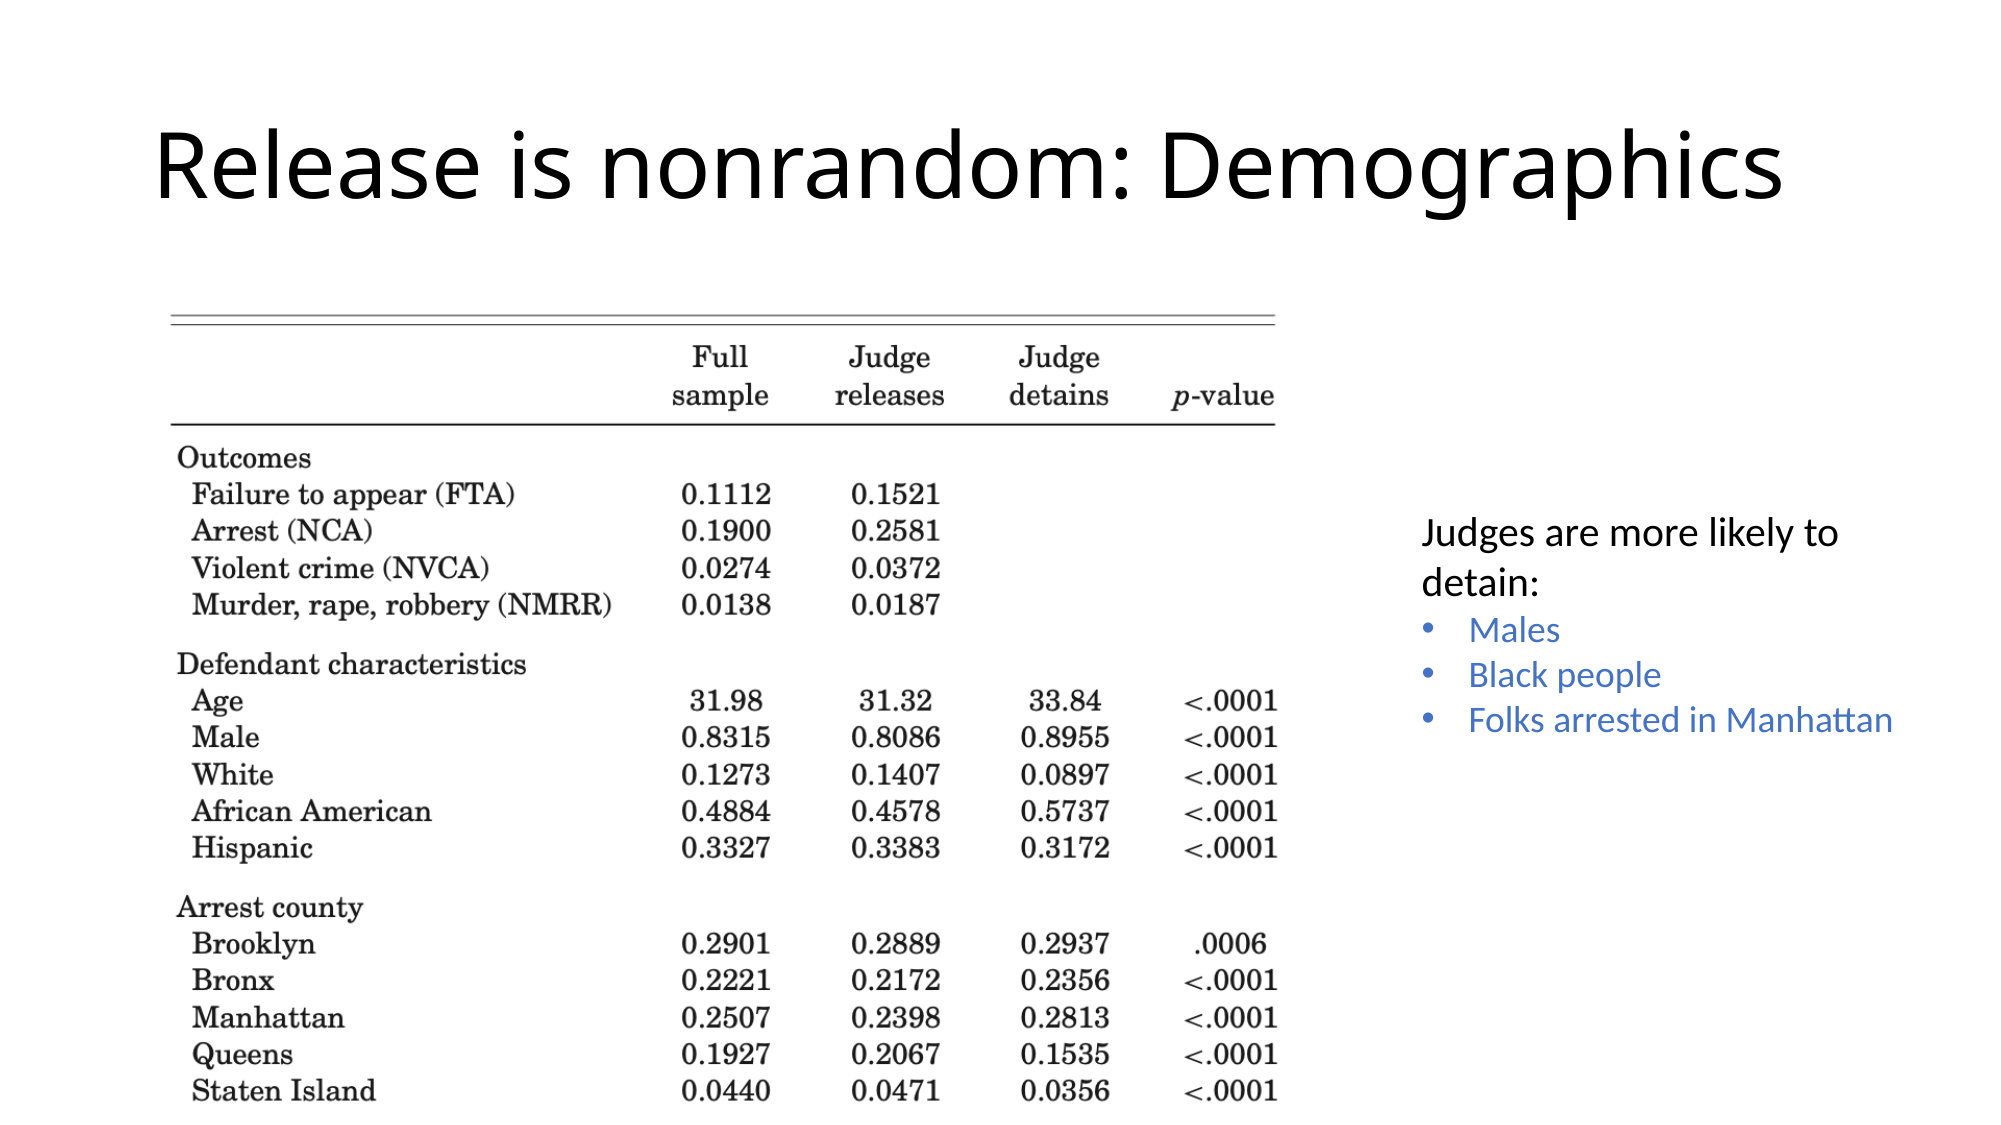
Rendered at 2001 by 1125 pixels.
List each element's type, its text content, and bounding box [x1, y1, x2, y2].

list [137, 301, 1286, 429]
text_box Judges are more likely to detain: Males Black people Folks arrested in Manhattan [1406, 497, 1964, 748]
picture [158, 428, 1319, 1125]
title Release is nonrandom: Demographics [137, 59, 1863, 278]
